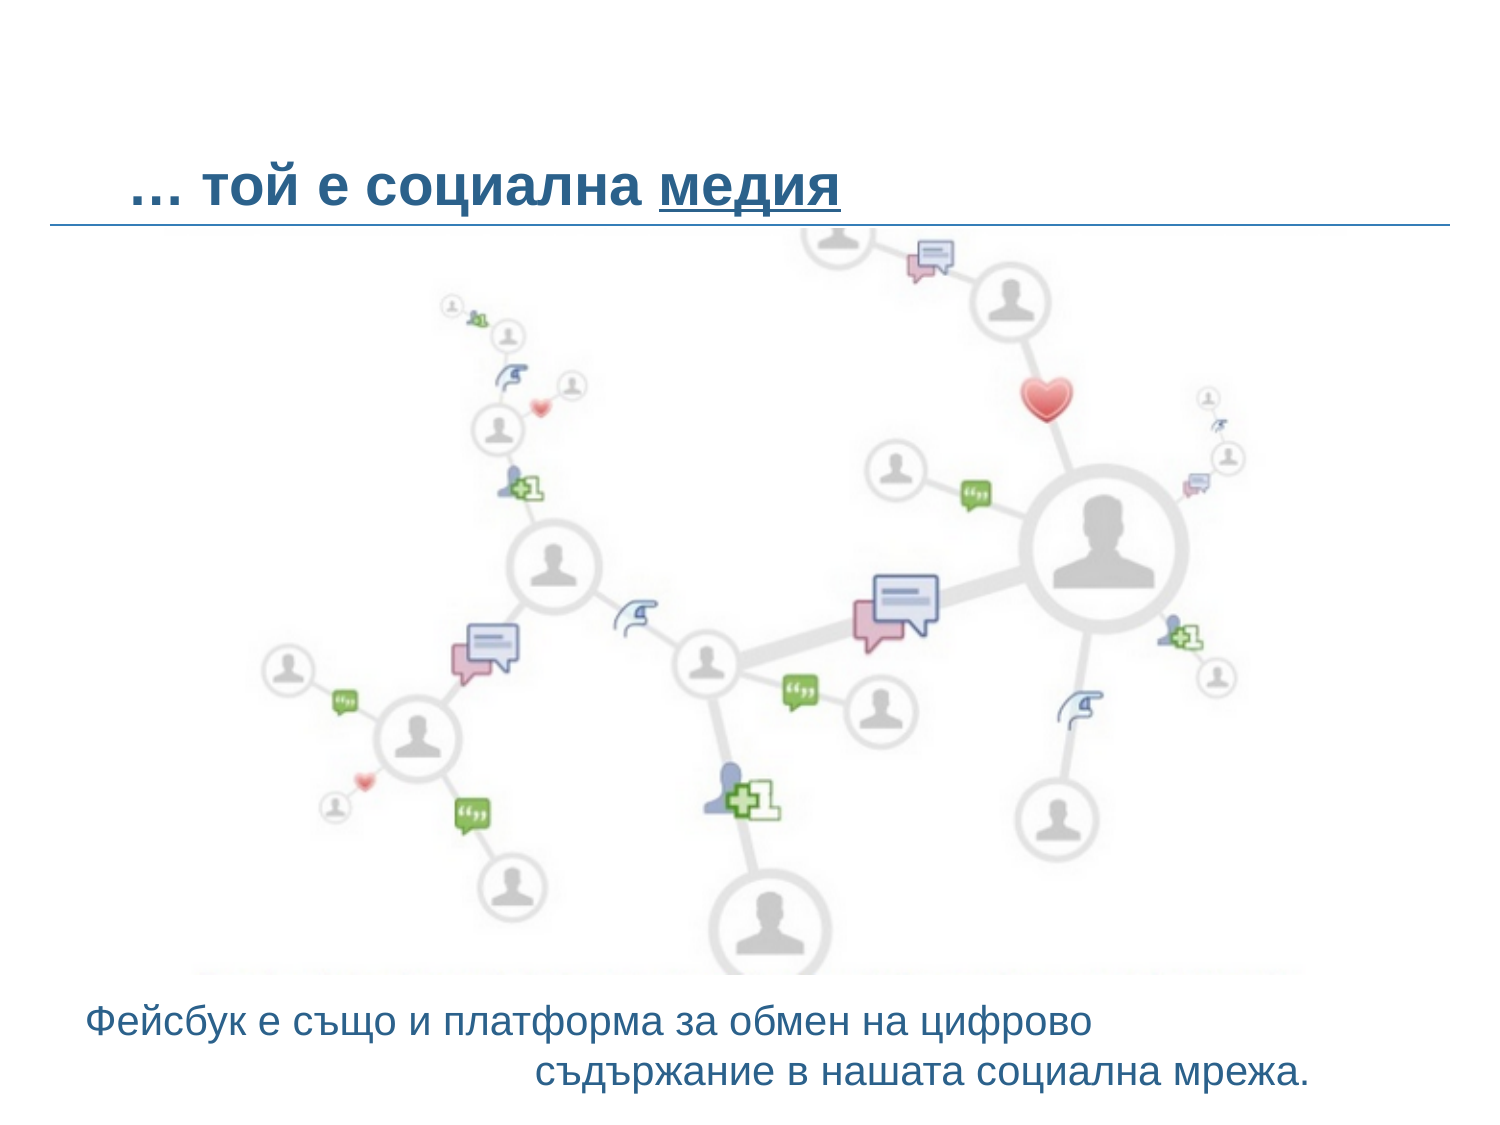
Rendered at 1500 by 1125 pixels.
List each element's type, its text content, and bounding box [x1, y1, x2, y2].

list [149, 227, 1351, 976]
text_box Фейсбук е също и платформа за обмен на цифрово съдържание в нашата социална мрежа. [70, 986, 1326, 1102]
title … той е социална медия [75, 45, 1425, 224]
